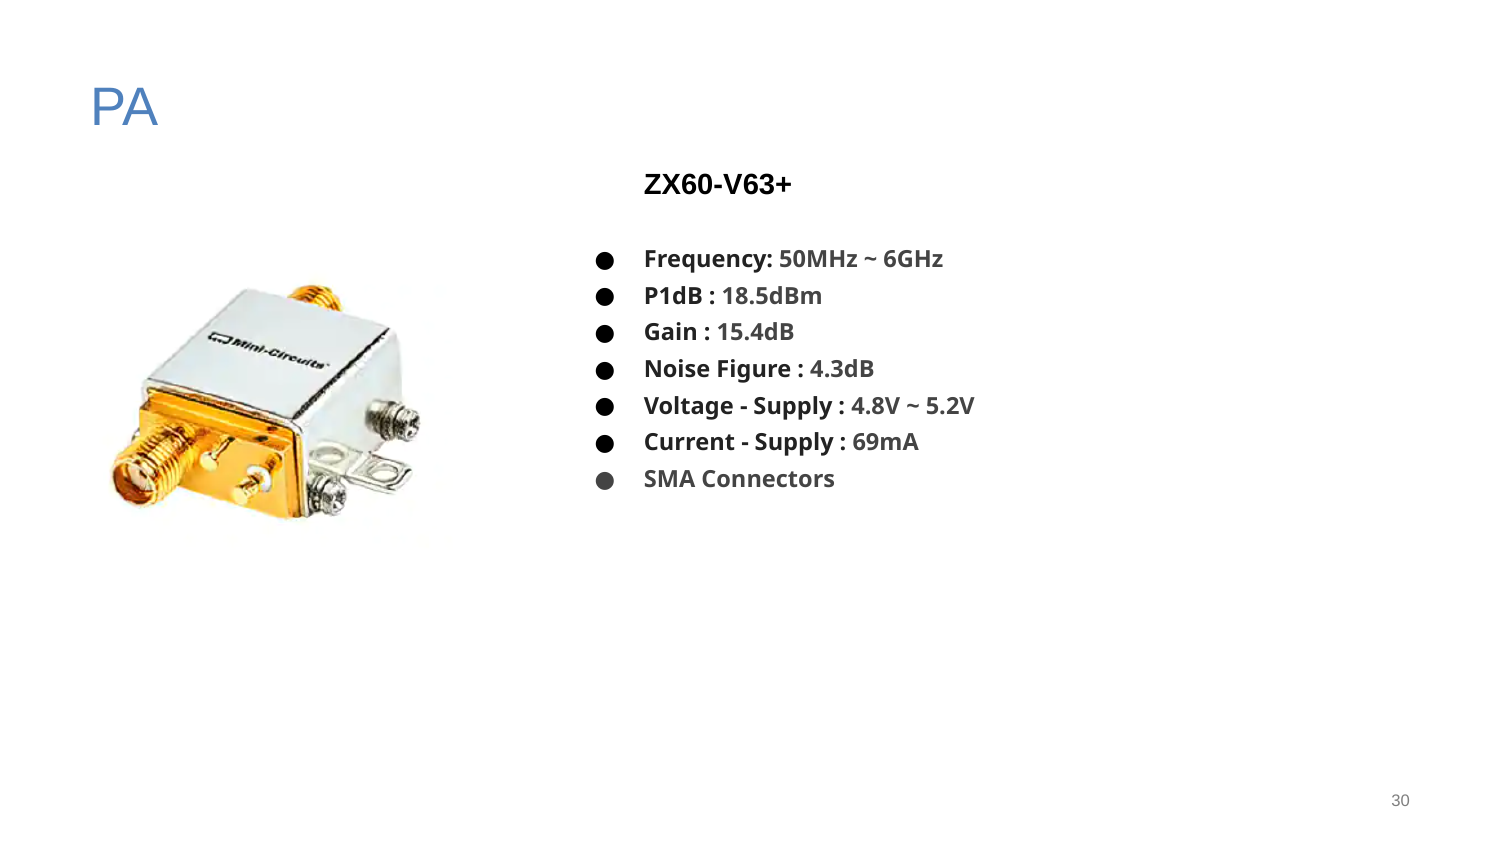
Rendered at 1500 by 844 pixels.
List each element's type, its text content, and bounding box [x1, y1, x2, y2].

list ZX60-V63+ Frequency: 50MHz ~ 6GHz P1dB : 18.5dBm Gain : 15.4dB Noise Figure : 4.3dB Voltage - Supply : 4.8V ~ 5.2V Current - Supply : 69mA SMA Connectors [553, 158, 1220, 570]
picture [74, 196, 453, 550]
title PA [75, 33, 1425, 175]
slide_number 30 [1200, 782, 1425, 827]
